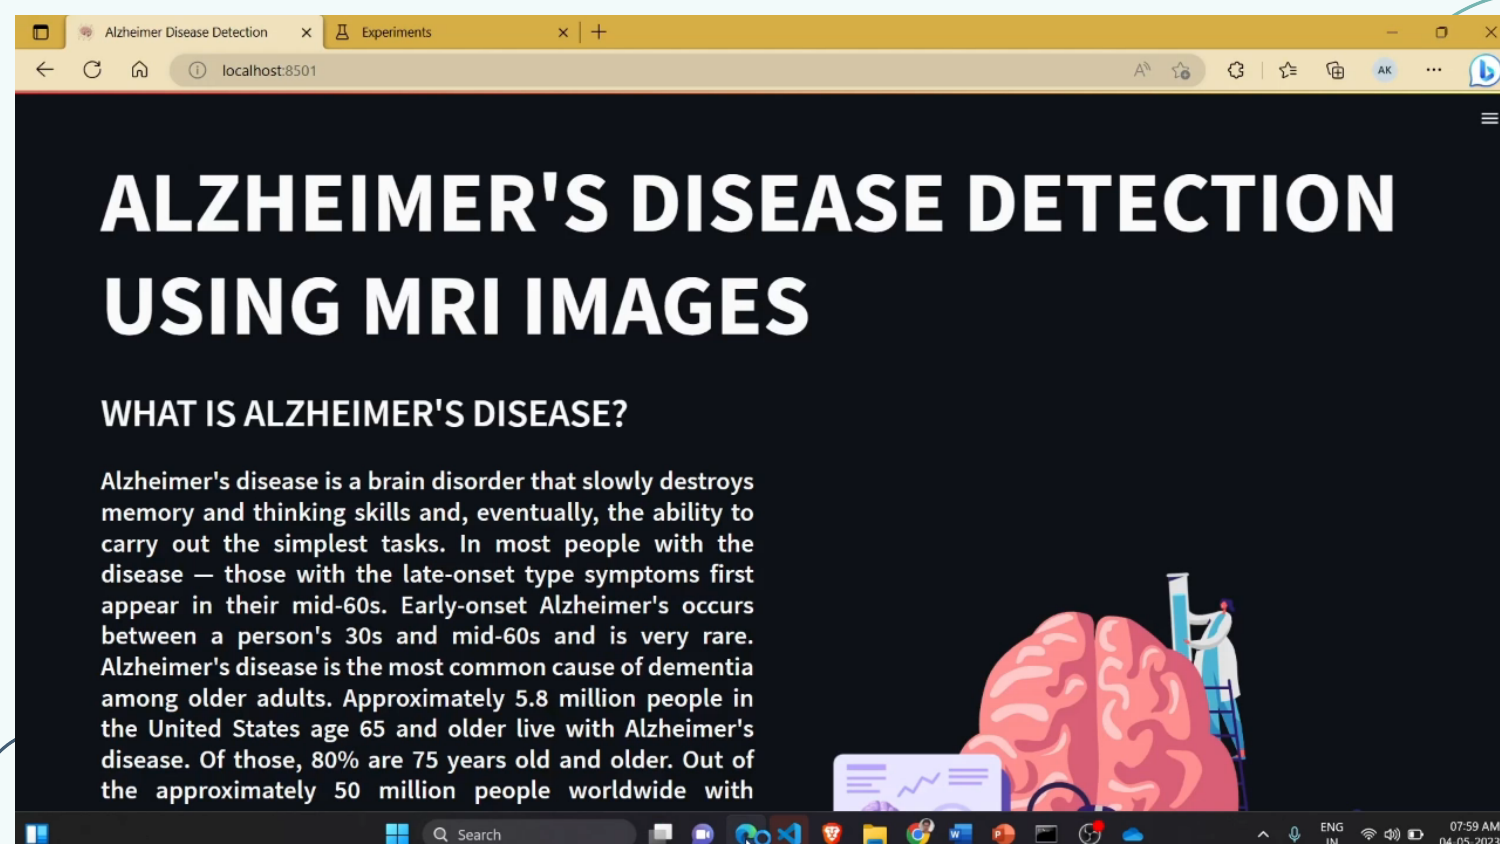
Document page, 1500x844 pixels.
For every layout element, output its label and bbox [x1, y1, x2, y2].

text_box [14, 14, 1500, 844]
